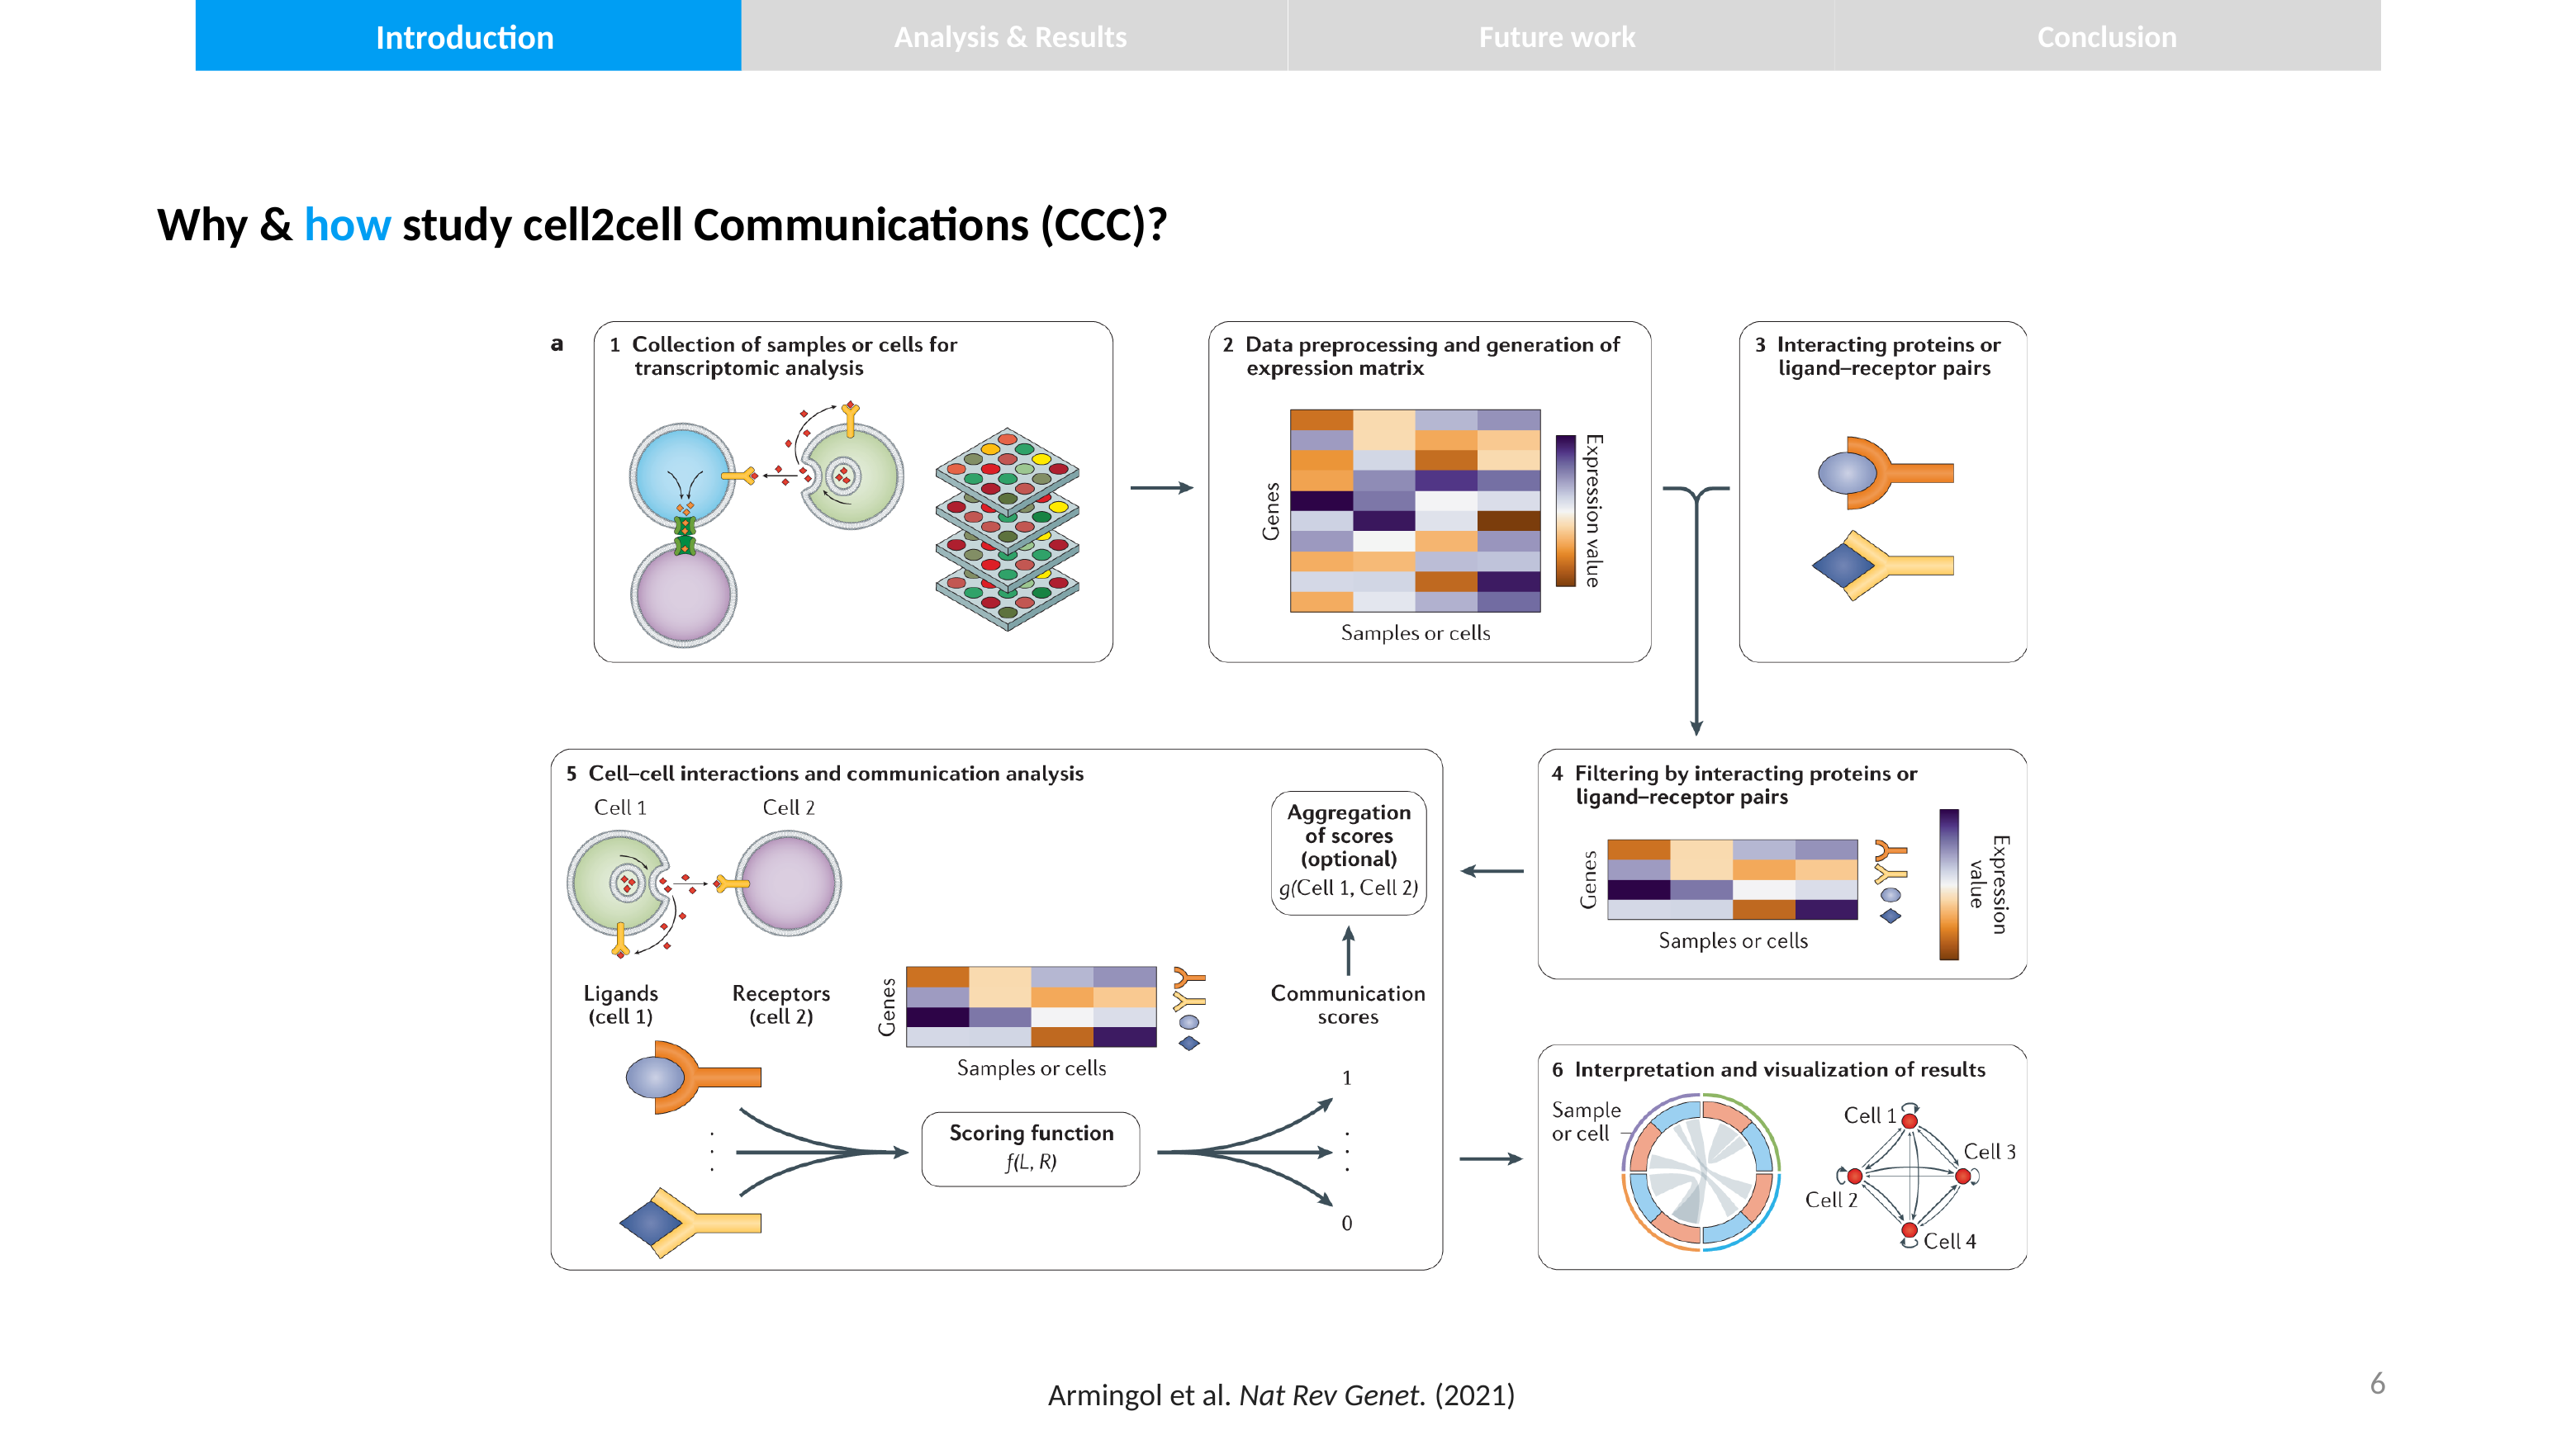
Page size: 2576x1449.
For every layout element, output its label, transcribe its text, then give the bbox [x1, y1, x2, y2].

text_box Analysis & Results [741, 0, 1288, 72]
text_box Conclusion [1834, 0, 2382, 72]
text_box Armingol et al. Nat Rev Genet. (2021) [920, 1368, 1658, 1418]
picture [550, 321, 2028, 1311]
slide_number 6 [1819, 1342, 2399, 1420]
text_box Why & how study cell2cell Communications (CCC)? [145, 186, 1434, 257]
text_box Future work [1288, 0, 1834, 72]
text_box Introduction [195, 0, 741, 72]
